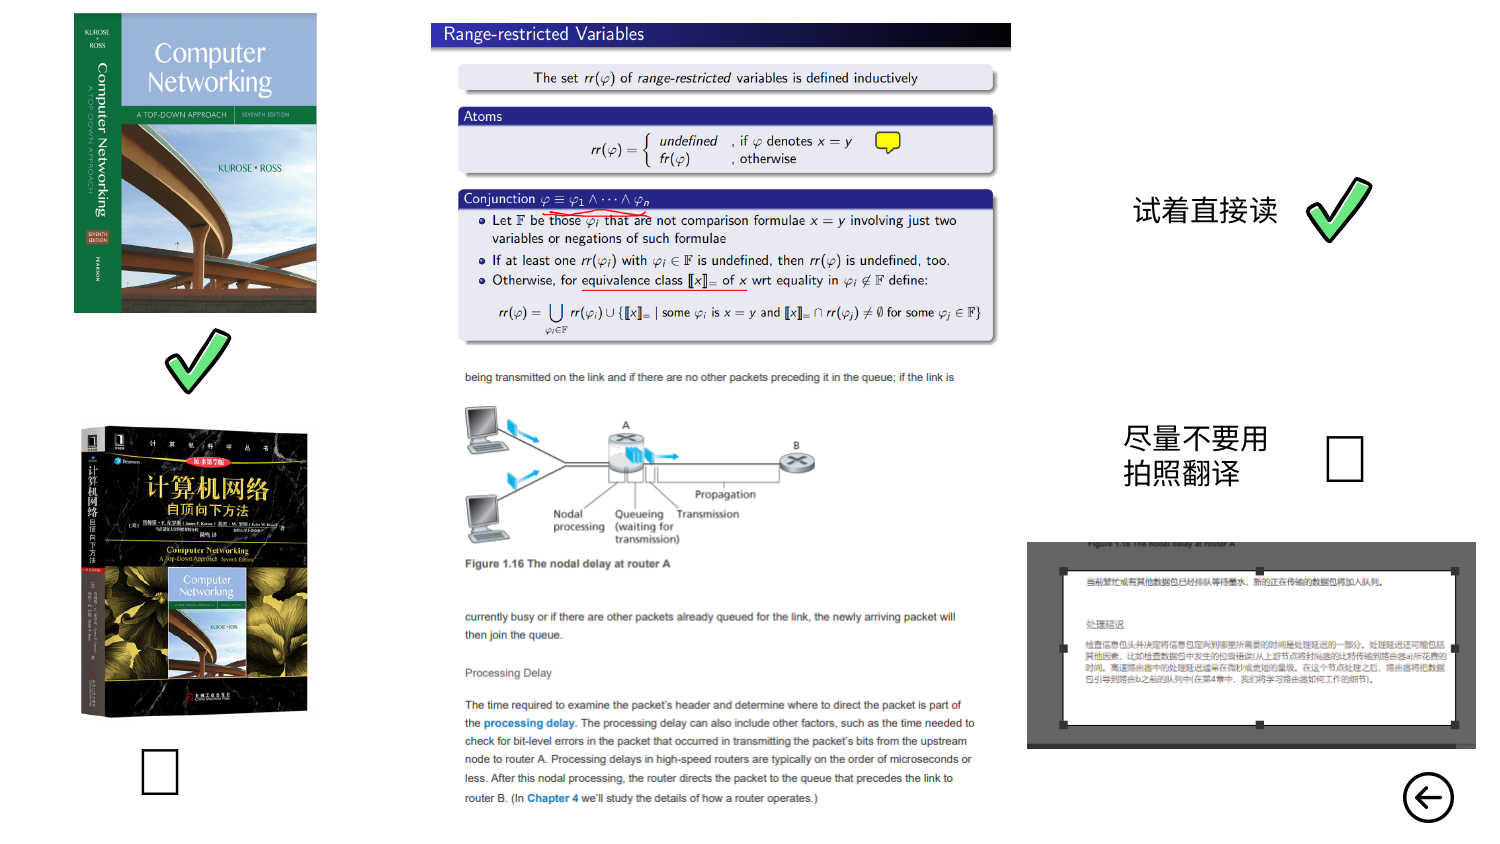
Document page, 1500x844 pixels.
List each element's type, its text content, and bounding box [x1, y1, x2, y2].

picture [1027, 542, 1476, 749]
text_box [1305, 176, 1373, 244]
picture [431, 23, 1011, 346]
text_box 尽量不要用 拍照翻译 [1108, 413, 1305, 498]
text_box 👾 [120, 730, 250, 817]
picture [1402, 771, 1454, 823]
text_box 试着直接读 [1117, 184, 1300, 235]
picture [45, 421, 346, 722]
picture [73, 12, 317, 314]
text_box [164, 327, 232, 395]
picture [431, 358, 991, 808]
text_box ❌ [1305, 408, 1429, 503]
